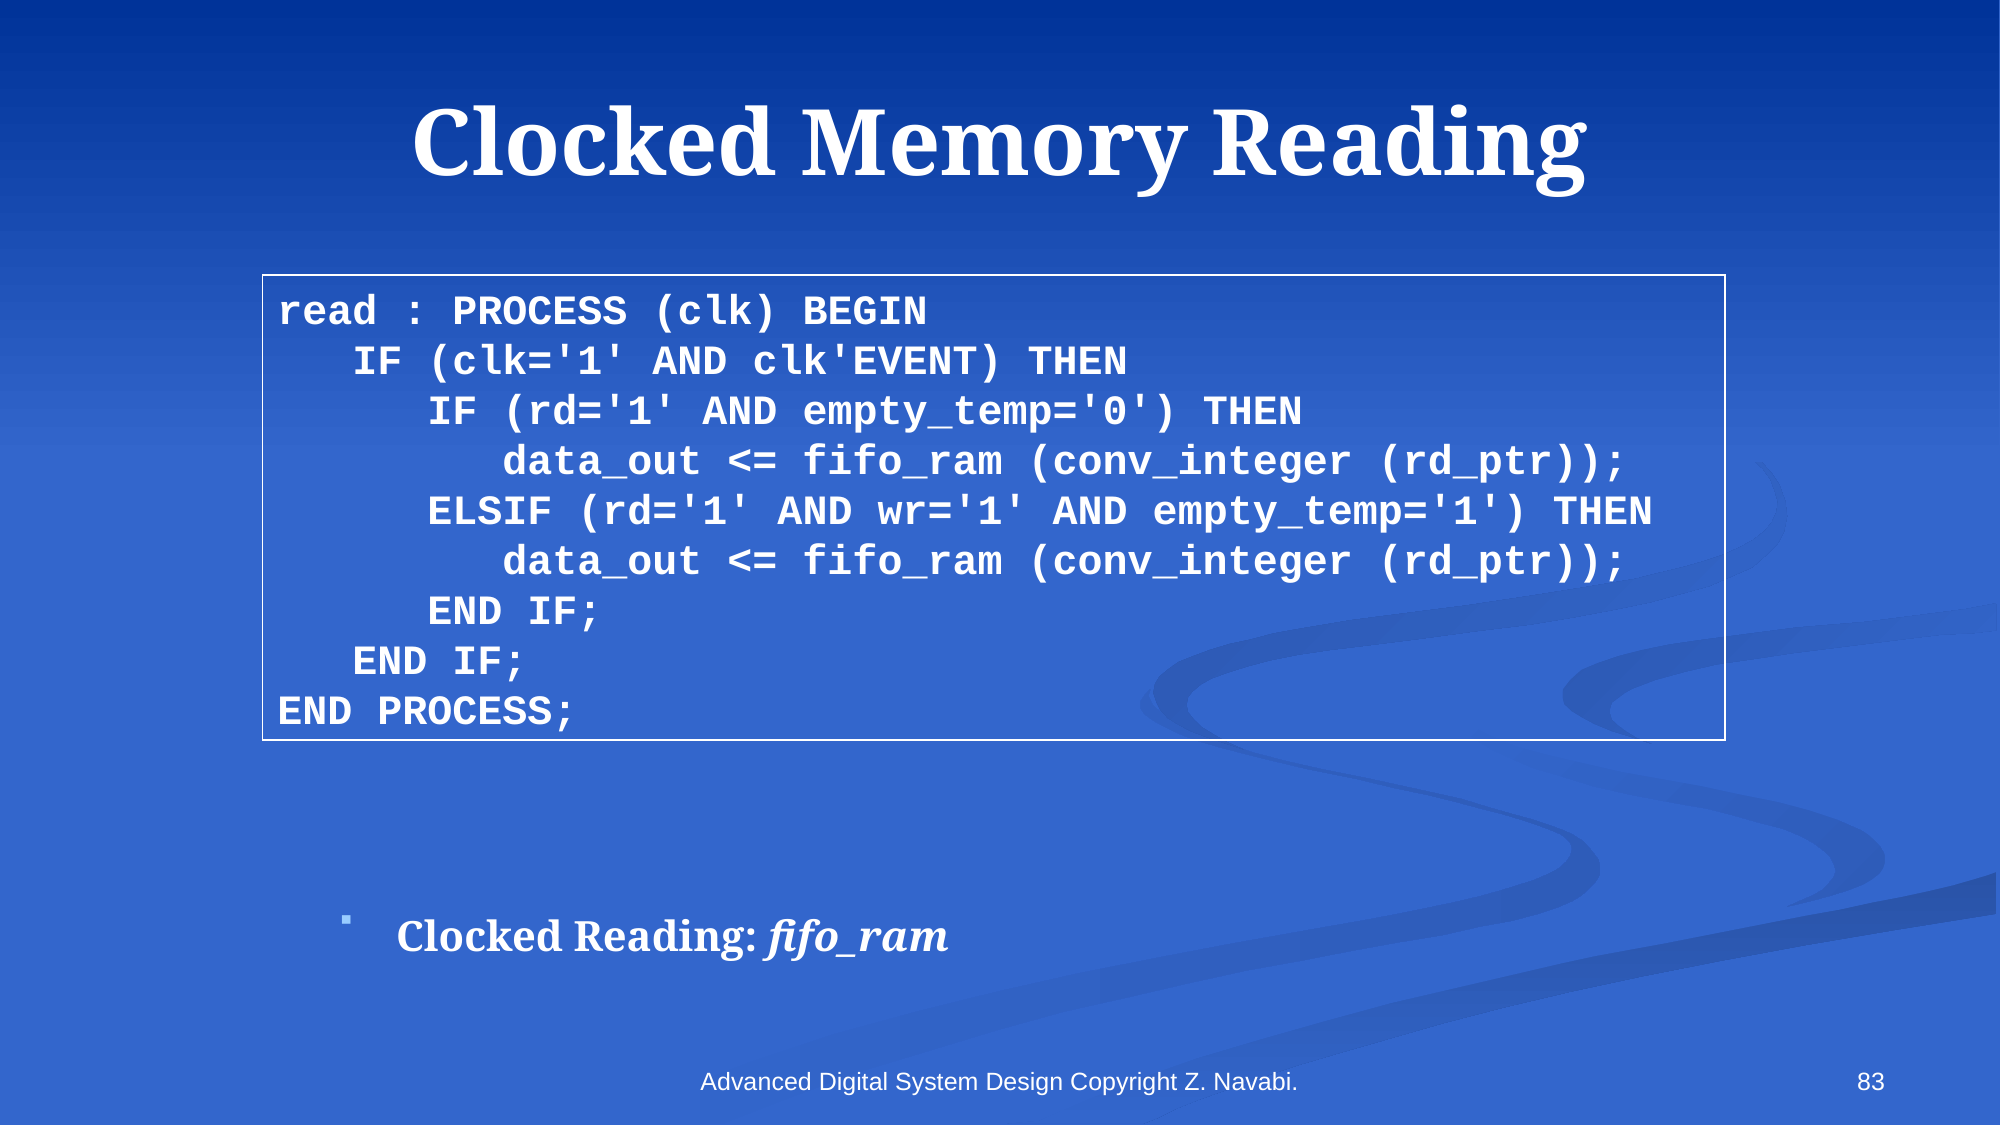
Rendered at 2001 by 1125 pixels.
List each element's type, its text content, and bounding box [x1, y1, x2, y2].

slide_number 83 [1433, 1024, 1901, 1104]
title Clocked Memory Reading [287, 44, 1713, 233]
text_box read : PROCESS (clk) BEGIN IF (clk='1' AND clk'EVENT) THEN IF (rd='1' AND empty_temp='0') THEN data_out <= fifo_ram (conv_integer (rd_ptr)); ELSIF (rd='1' AND wr='1' AND empty_temp='1') THEN data_out <= fifo_ram (conv_integer (rd_ptr)); END IF; END IF; END PROCESS; [262, 275, 1725, 740]
footer Advanced Digital System Design Copyright Z. Navabi. [683, 1024, 1317, 1104]
text_box Clocked Reading: fifo_ram [324, 899, 1675, 975]
